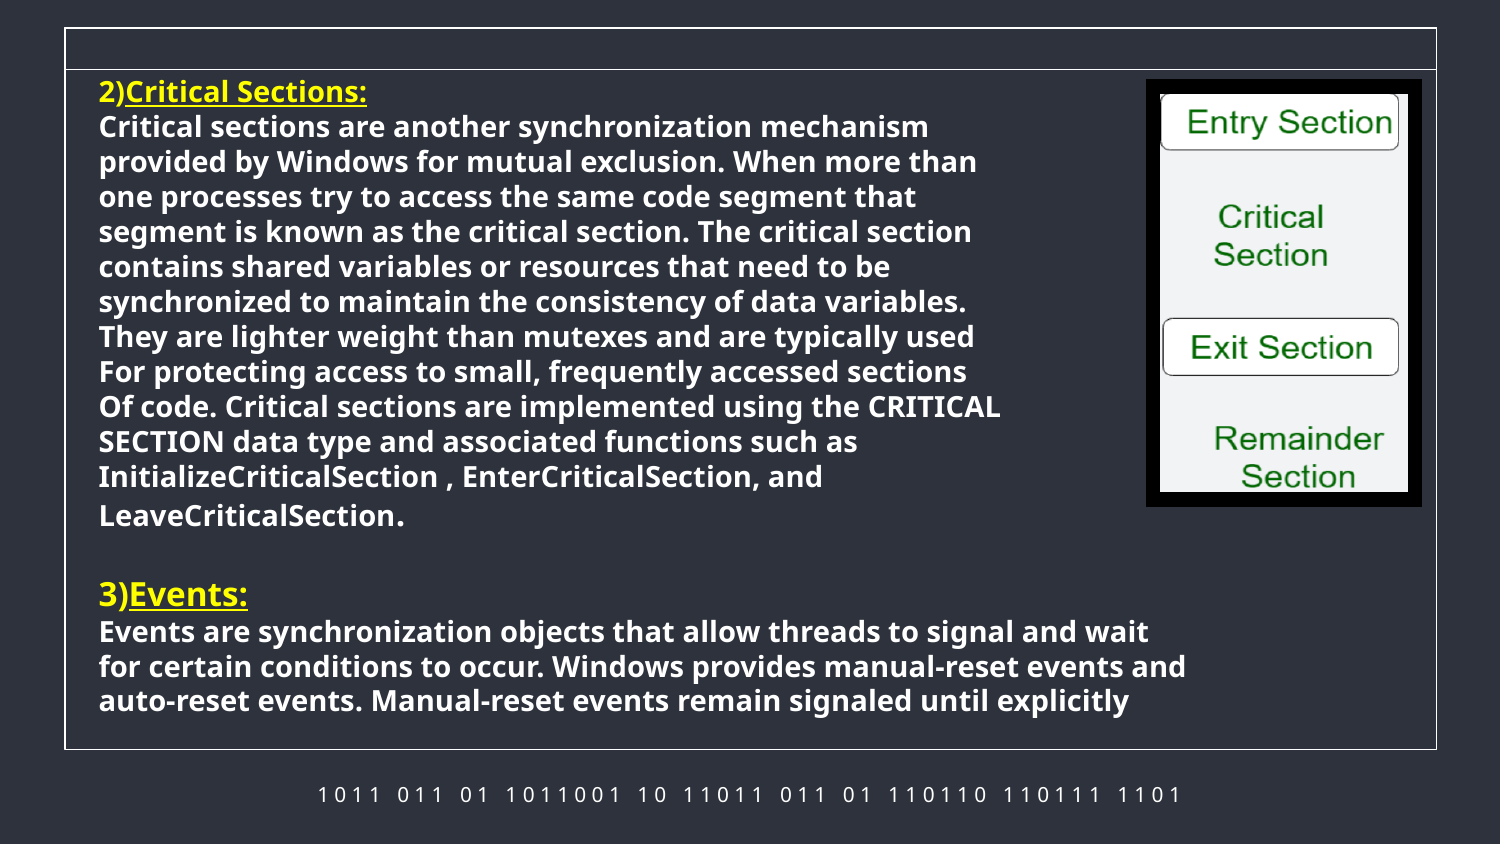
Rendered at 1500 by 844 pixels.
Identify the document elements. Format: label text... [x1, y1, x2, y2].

list 2)Critical Sections: Critical sections are another synchronization mechanism provided by Windows for mutual exclusion. When more than one processes try to access the same code segment that segment is known as the critical section. The critical section contains shared variables or resources that need to be synchronized to maintain the consistency of data variables. They are lighter weight than mutexes and are typically used For protecting access to small, frequently accessed sections Of code. Critical sections are implemented using the CRITICAL SECTION data type and associated functions such as InitializeCriticalSection , EnterCriticalSection, and LeaveCriticalSection. 3)Events: Events are synchronization objects that allow threads to signal and wait for certain conditions to occur. Windows provides manual-reset events and auto-reset events. Manual-reset events remain signaled until explicitly [58, 58, 1418, 739]
picture [1159, 93, 1409, 493]
